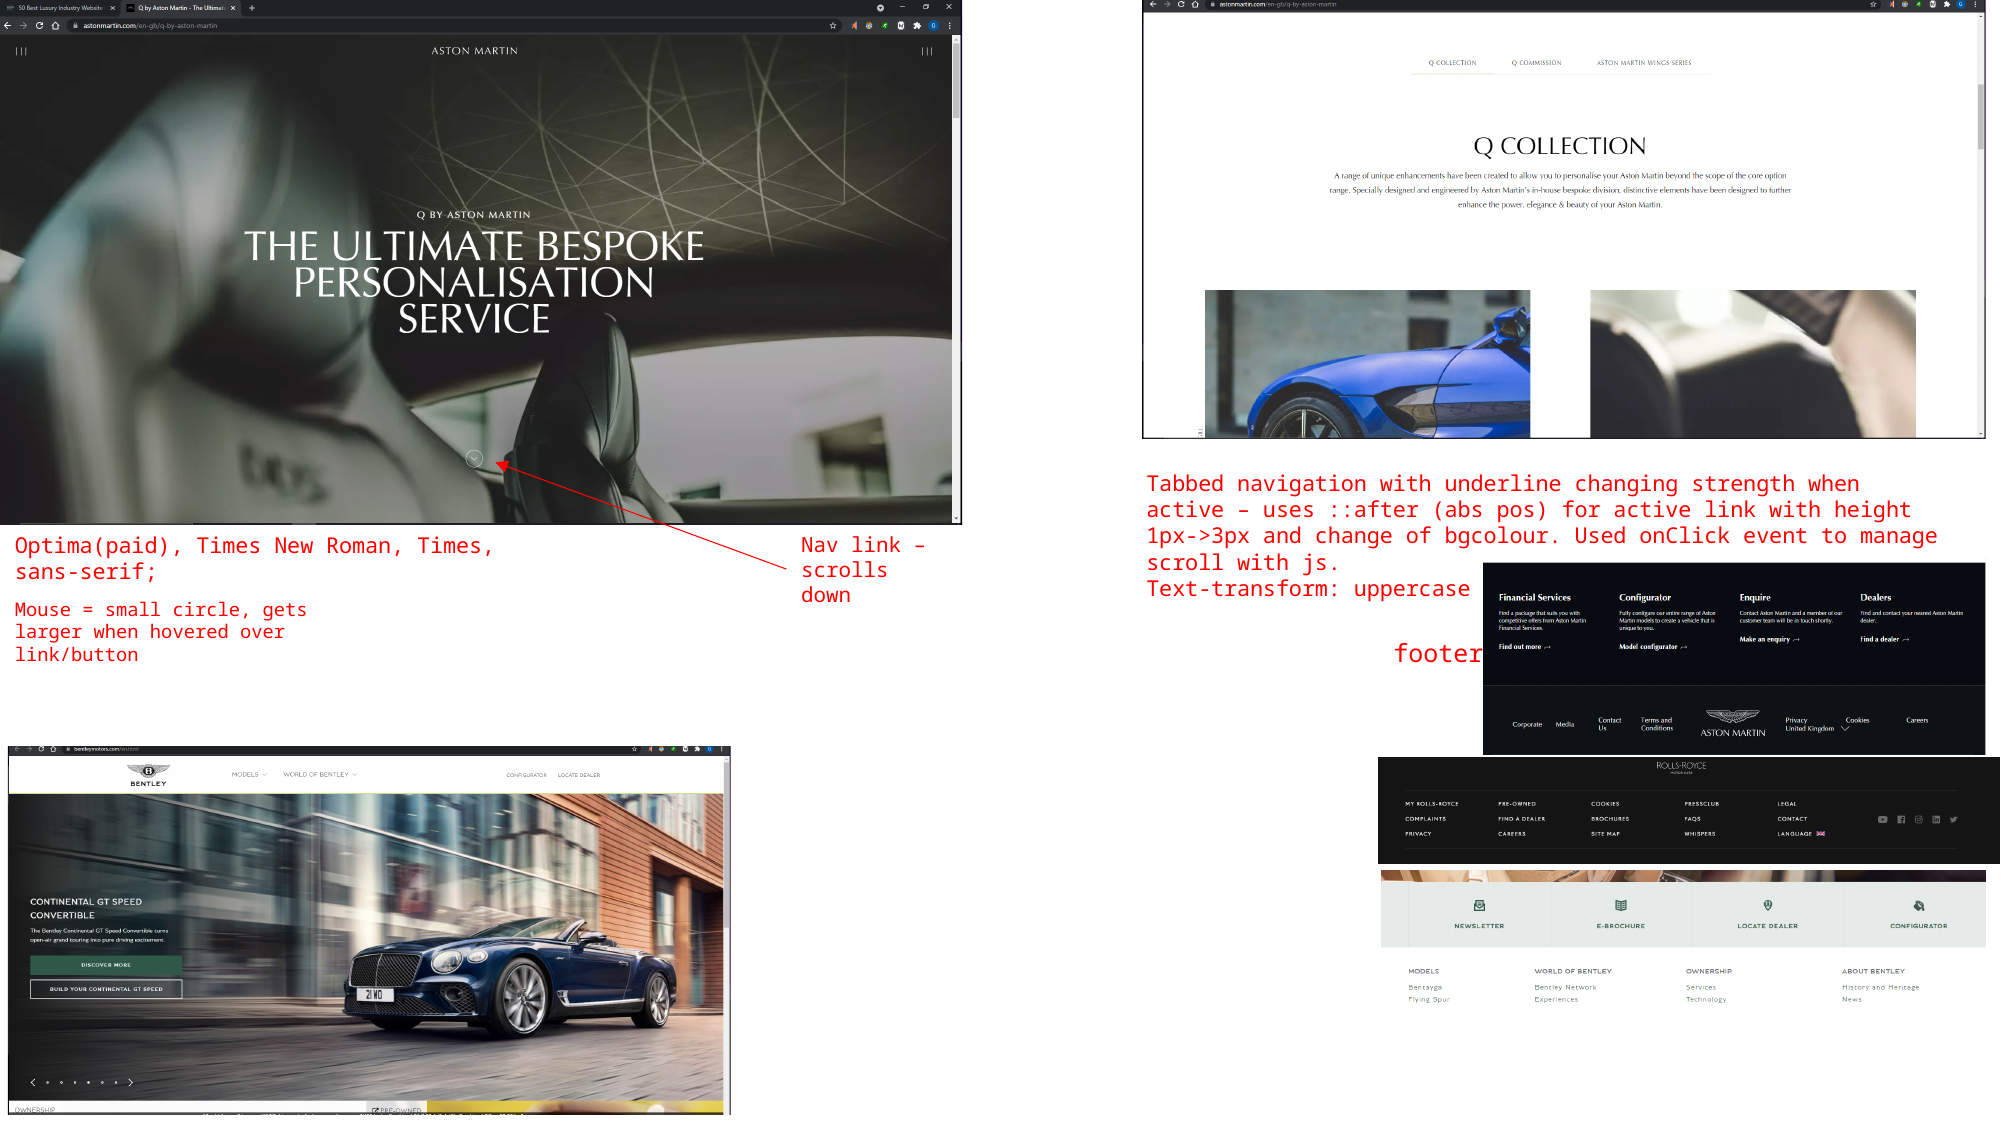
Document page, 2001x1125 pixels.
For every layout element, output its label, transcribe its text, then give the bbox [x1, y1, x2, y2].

picture [1483, 556, 1986, 755]
text_box footer [1378, 629, 1483, 675]
text_box Optima(paid), Times New Roman, Times, sans-serif; [0, 525, 577, 592]
text_box Nav link – scrolls down [786, 525, 956, 614]
text_box Tabbed navigation with underline changing strength when active – uses ::after (abs pos) for active link with height 1px->3px and change of bgcolour. Used onClick event to manage scroll with js. Text-transform: uppercase [1131, 462, 1964, 609]
picture [1380, 870, 1986, 1005]
picture [7, 746, 731, 1115]
picture [1378, 757, 2000, 864]
picture [0, 0, 963, 525]
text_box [495, 462, 787, 558]
text_box Mouse = small circle, gets larger when hovered over link/button [0, 590, 349, 673]
picture [1142, 0, 1986, 439]
